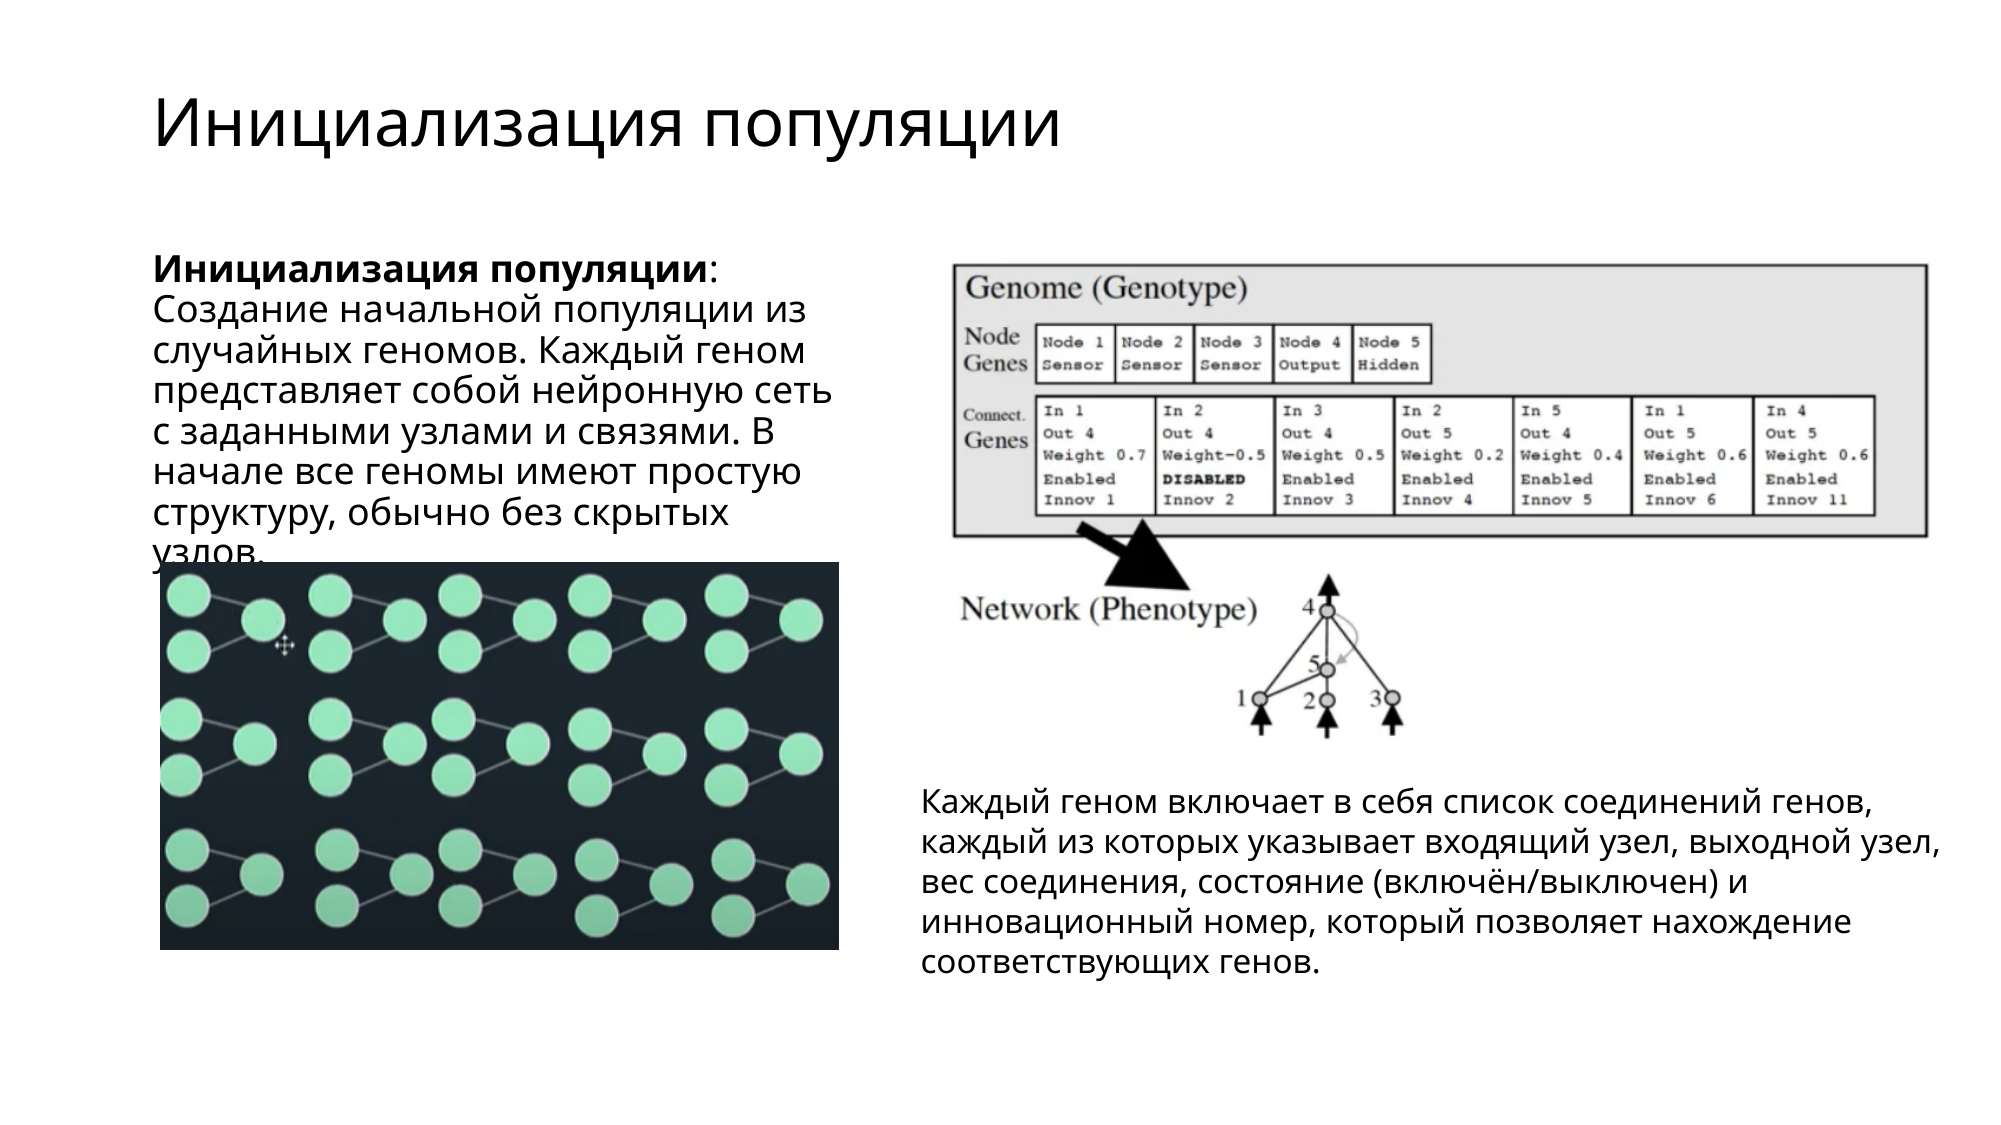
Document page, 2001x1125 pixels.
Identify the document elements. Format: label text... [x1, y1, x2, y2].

title Инициализация популяции [137, 59, 1863, 191]
picture [160, 562, 839, 950]
list Инициализация популяции: Создание начальной популяции из случайных геномов. Каждый геном представляет собой нейронную сеть с заданными узлами и связями. В начале все геномы имеют простую структуру, обычно без скрытых узлов. [137, 242, 861, 1014]
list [928, 242, 1944, 756]
text_box Каждый геном включает в себя список соединений генов, каждый из которых указывает входящий узел, выходной узел, вес соединения, состояние (включён/выключен) и инновационный номер, который позволяет нахождение соответствующих генов. [905, 773, 1967, 988]
